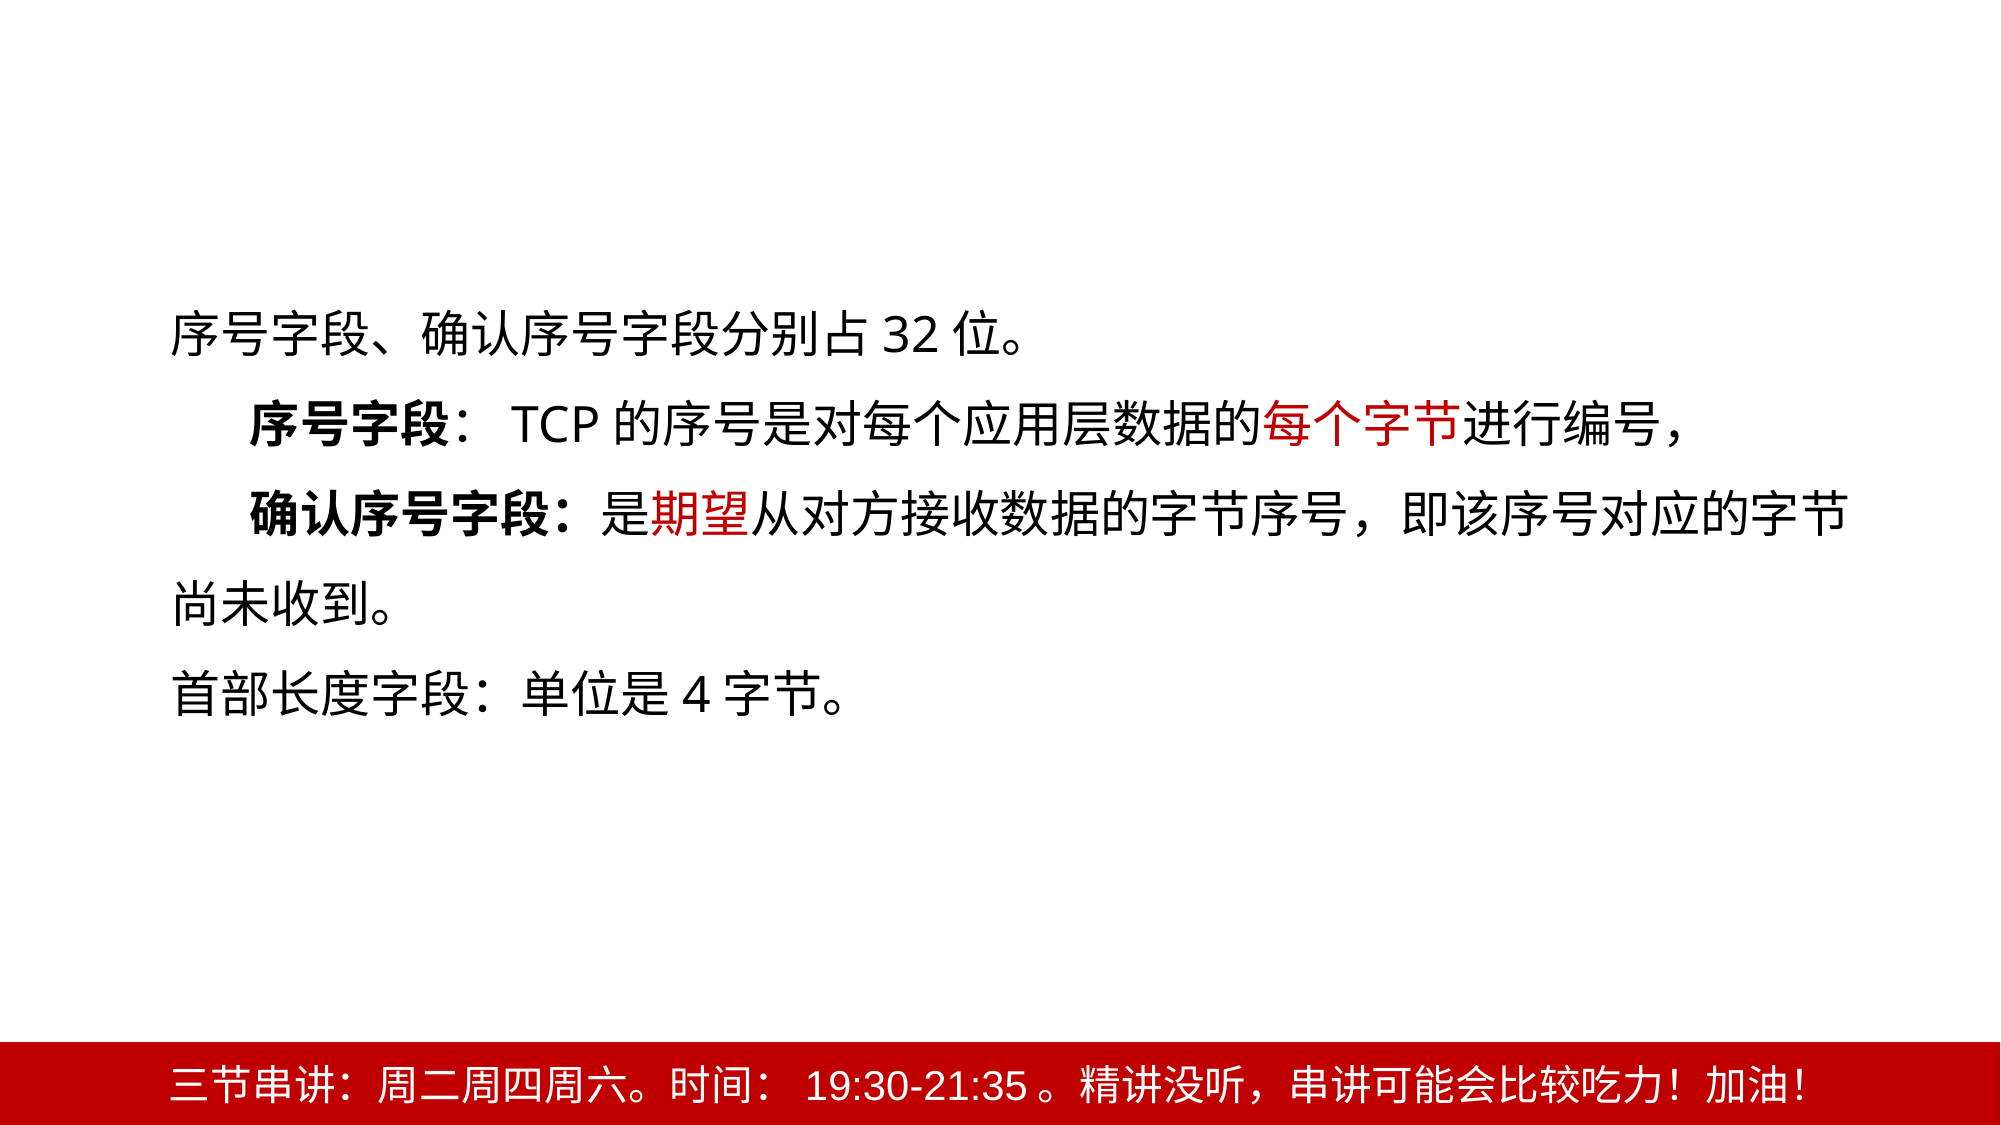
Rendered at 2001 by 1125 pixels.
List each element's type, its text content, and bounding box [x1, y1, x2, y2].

text_box 序号字段、确认序号字段分别占32位。 序号字段：TCP的序号是对每个应用层数据的每个字节进行编号， 确认序号字段：是期望从对方接收数据的字节序号，即该序号对应的字节尚未收到。 首部长度字段：单位是4字节。 [155, 265, 1904, 731]
